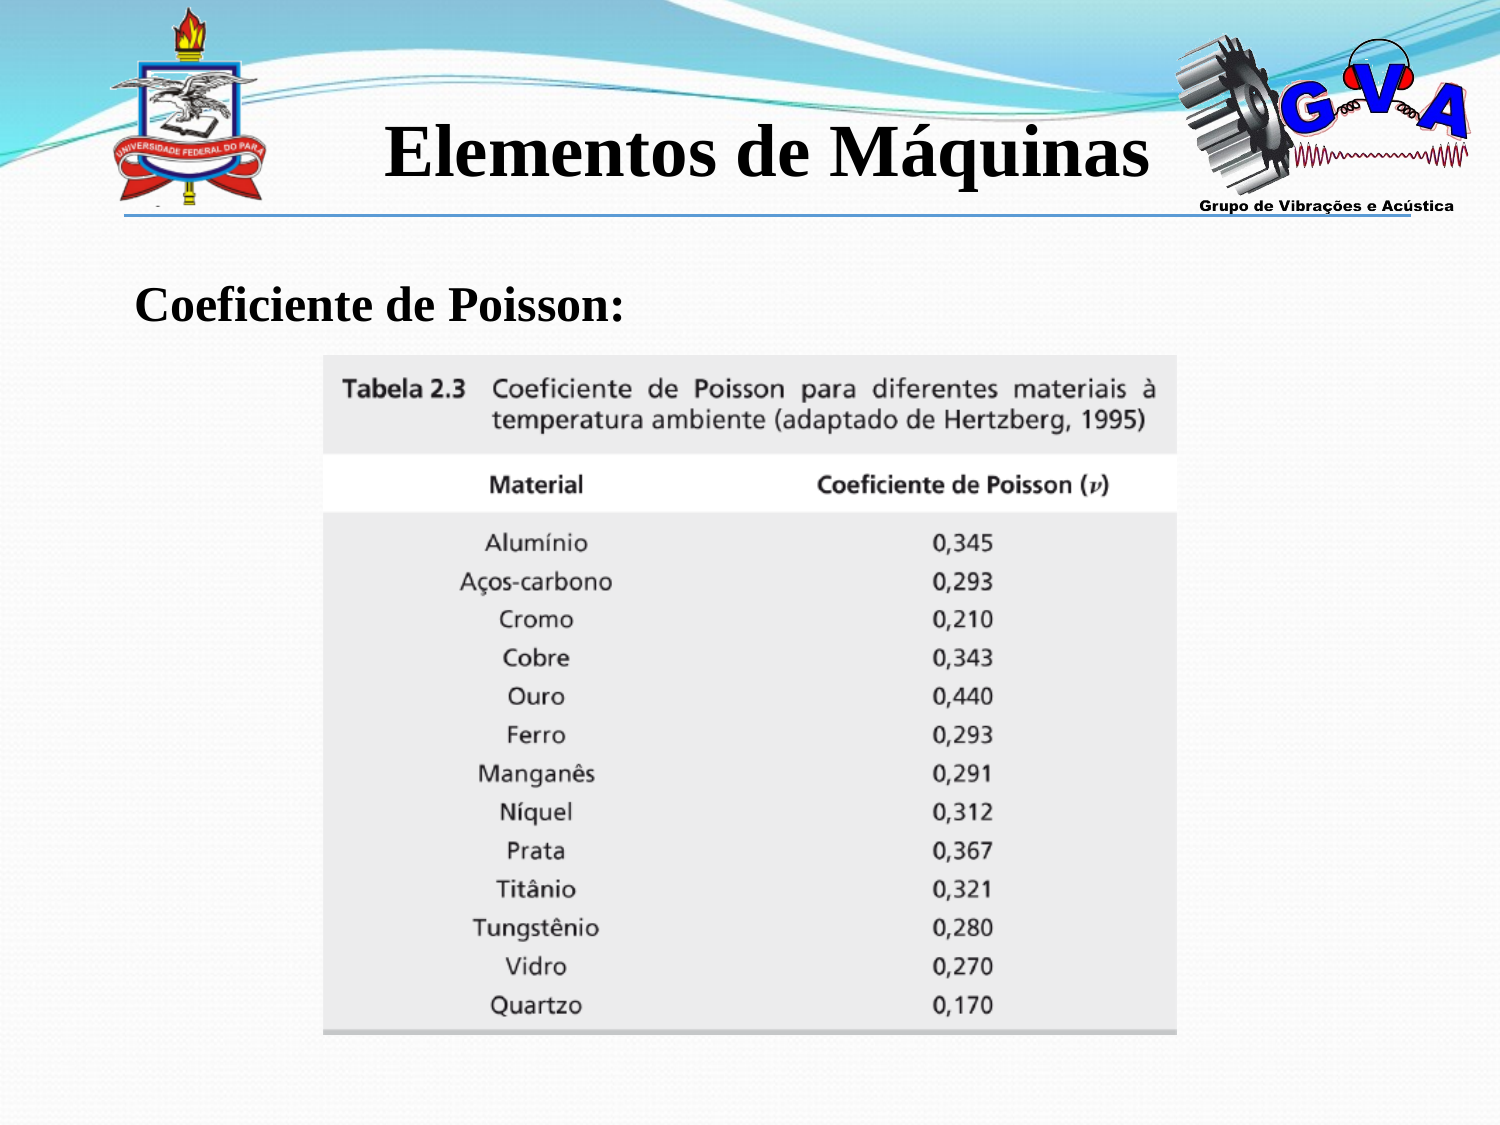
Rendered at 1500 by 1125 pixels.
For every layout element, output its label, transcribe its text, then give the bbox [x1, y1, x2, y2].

picture [0, 0, 1500, 1125]
text_box Elementos de Máquinas [275, 93, 1172, 199]
text_box Coeficiente de Poisson: [76, 264, 685, 339]
